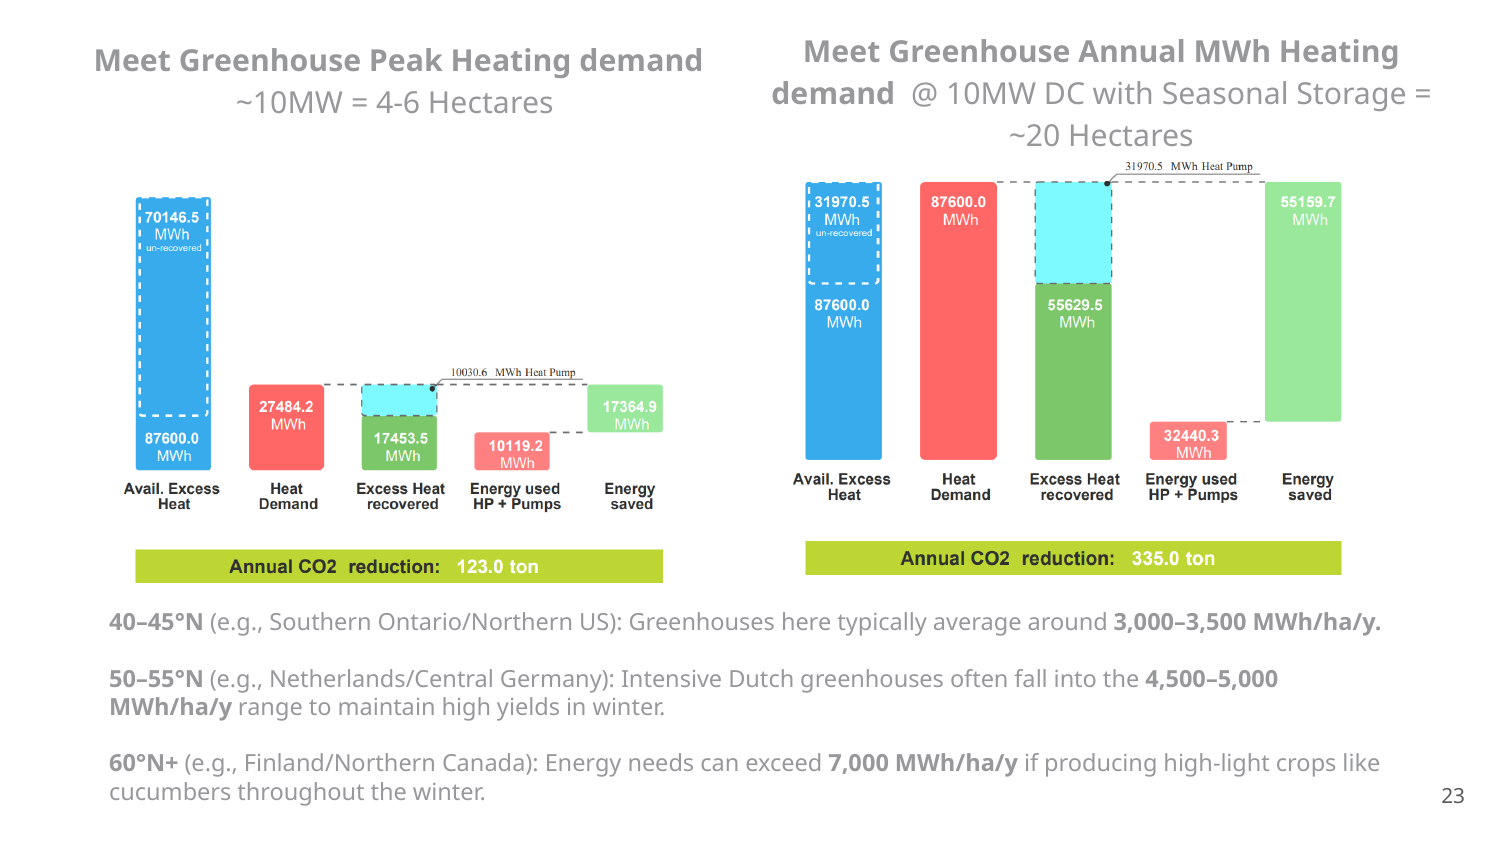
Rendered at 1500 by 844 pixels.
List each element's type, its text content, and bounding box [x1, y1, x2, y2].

text_box 40–45°N (e.g., Southern Ontario/Northern US): Greenhouses here typically average around 3,000–3,500 MWh/ha/y. 50–55°N (e.g., Netherlands/Central Germany): Intensive Dutch greenhouses often fall into the 4,500–5,000 MWh/ha/y range to maintain high yields in winter. 60°N+ (e.g., Finland/Northern Canada): Energy needs can exceed 7,000 MWh/ha/y if producing high-light crops like cucumbers throughout the winter. [94, 592, 1406, 820]
slide_number 23 [1389, 764, 1480, 830]
text_box Meet Greenhouse Annual MWh Heating demand @ 10MW DC with Seasonal Storage = ~20 Hectares [750, 12, 1453, 151]
picture [790, 151, 1357, 585]
picture [117, 171, 682, 602]
text_box Meet Greenhouse Peak Heating demand ~10MW = 4-6 Hectares [47, 21, 750, 112]
